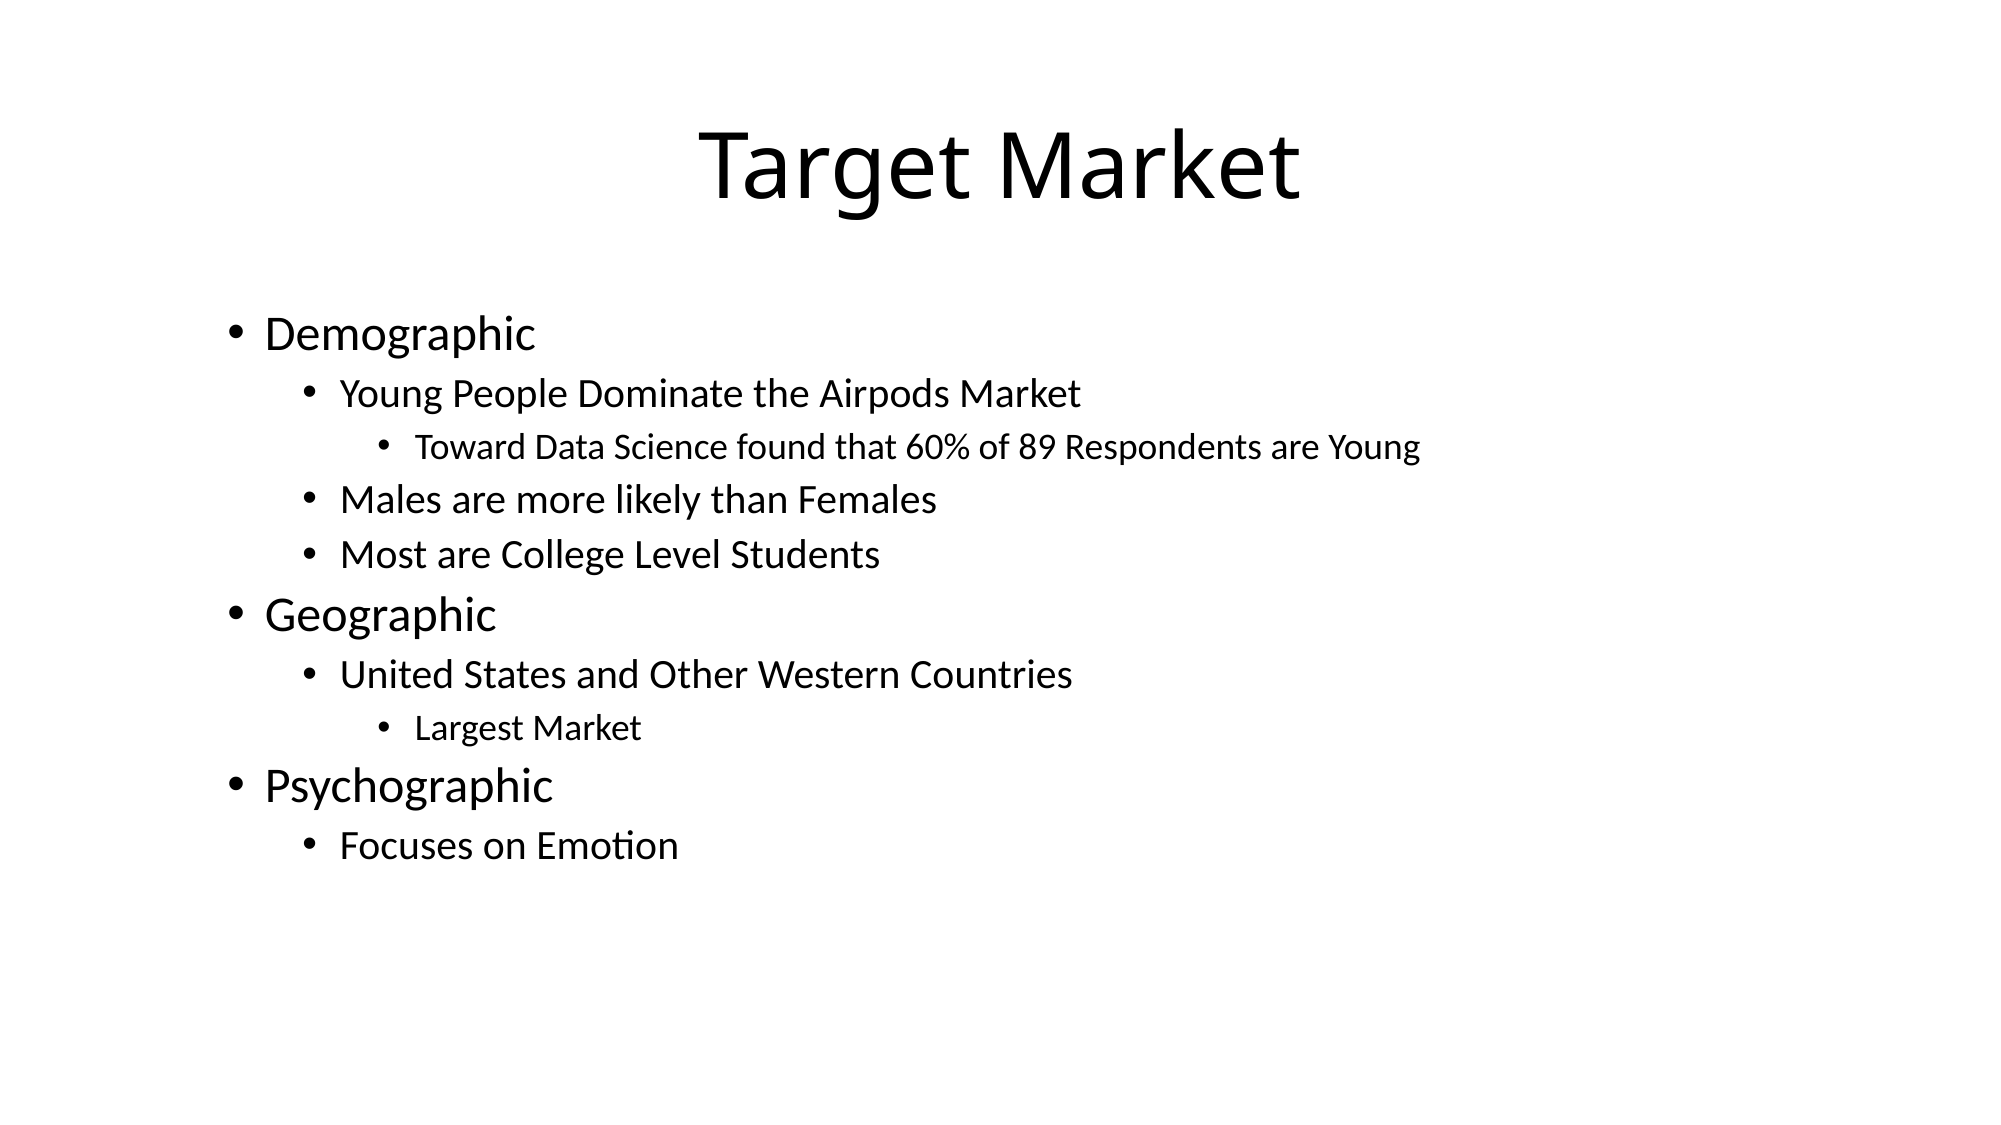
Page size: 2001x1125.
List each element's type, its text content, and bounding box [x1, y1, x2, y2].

list Demographic Young People Dominate the Airpods Market Toward Data Science found that 60% of 89 Respondents are Young Males are more likely than Females Most are College Level Students Geographic United States and Other Western Countries Largest Market Psychographic Focuses on Emotion [137, 299, 1863, 1014]
title Target Market [137, 59, 1863, 278]
